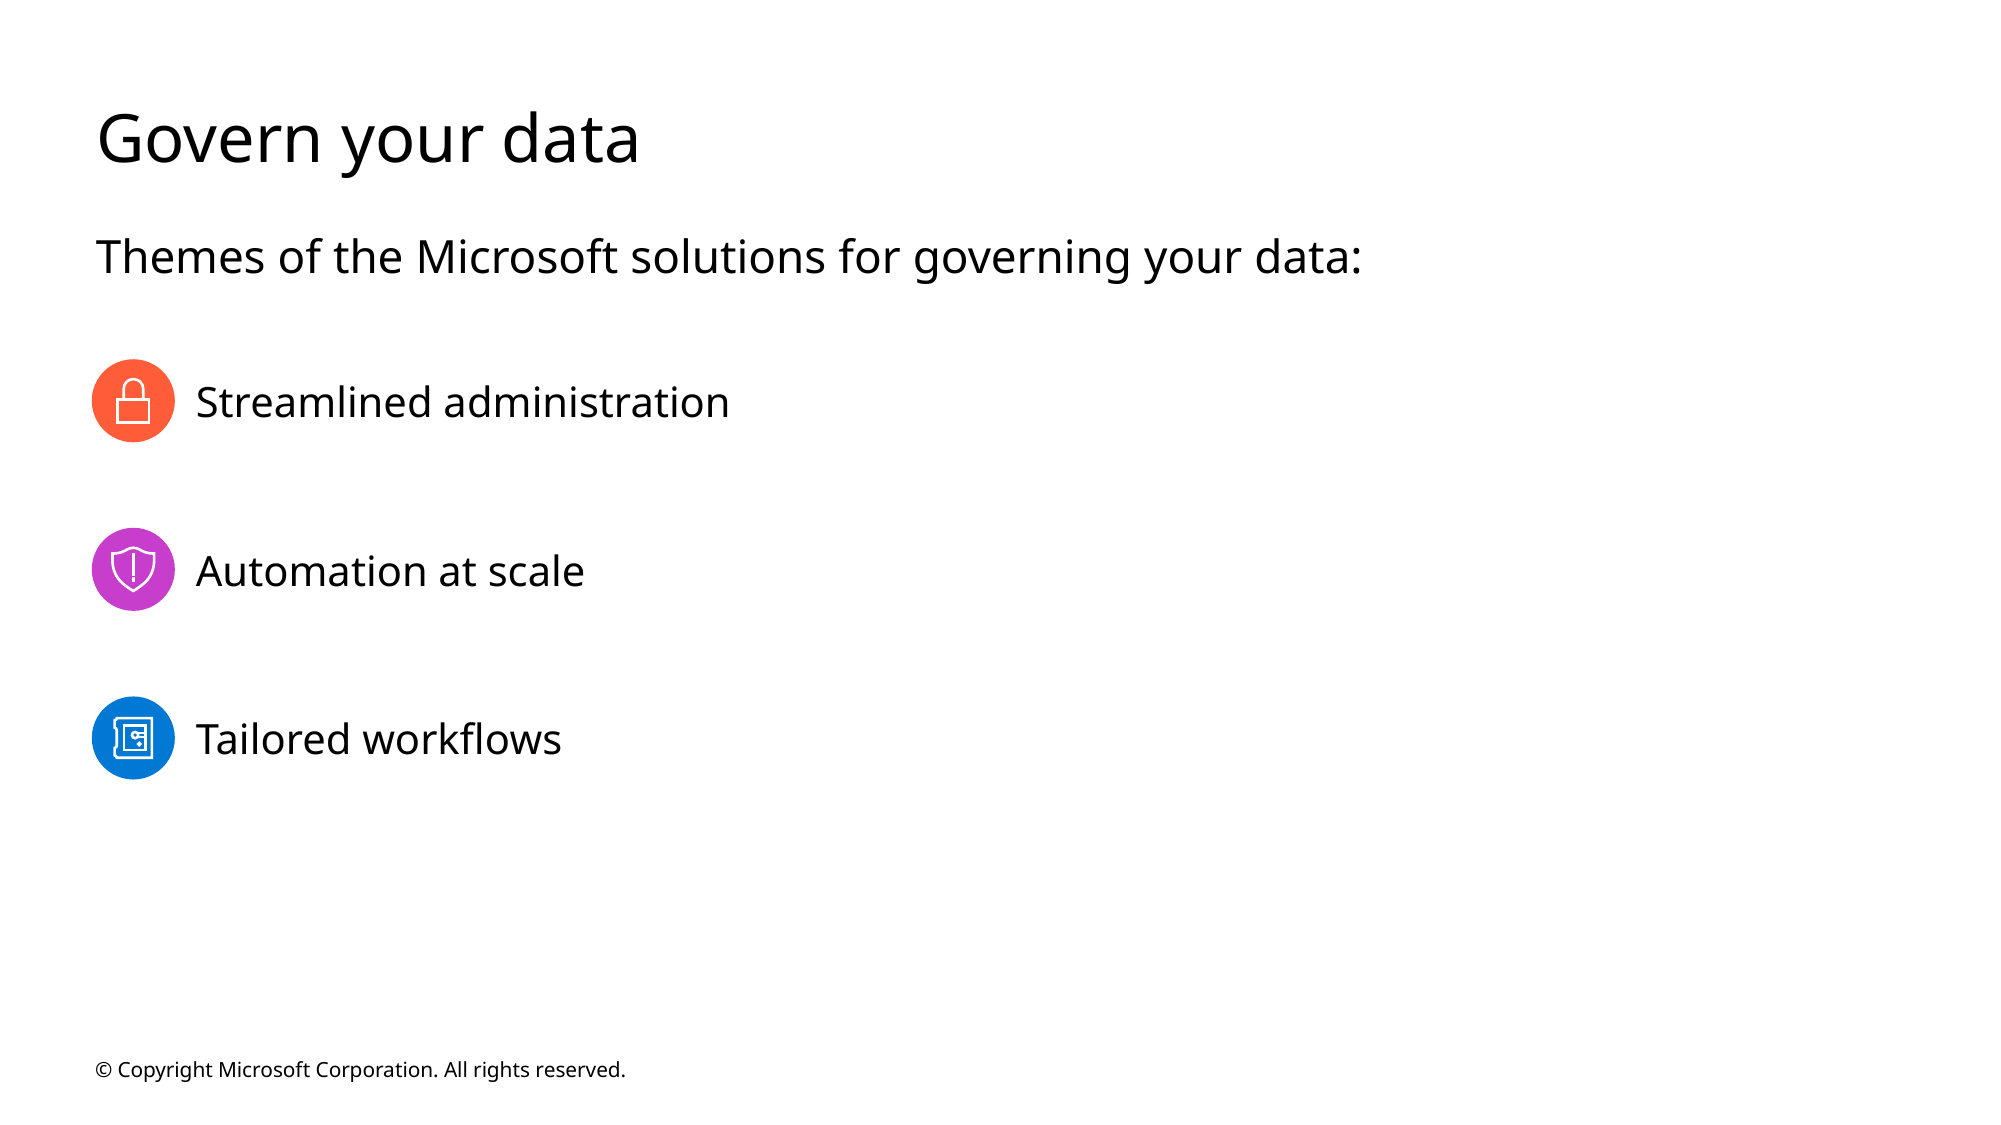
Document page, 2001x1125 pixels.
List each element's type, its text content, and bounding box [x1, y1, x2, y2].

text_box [91, 527, 176, 612]
text_box Streamlined administration [195, 375, 1903, 426]
text_box Automation at scale [195, 544, 1903, 595]
text_box Tailored workflows [195, 712, 1903, 763]
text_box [91, 696, 176, 780]
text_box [91, 358, 176, 443]
list Themes of the Microsoft solutions for governing your data: [95, 227, 1903, 283]
title Govern your data [96, 96, 1903, 177]
